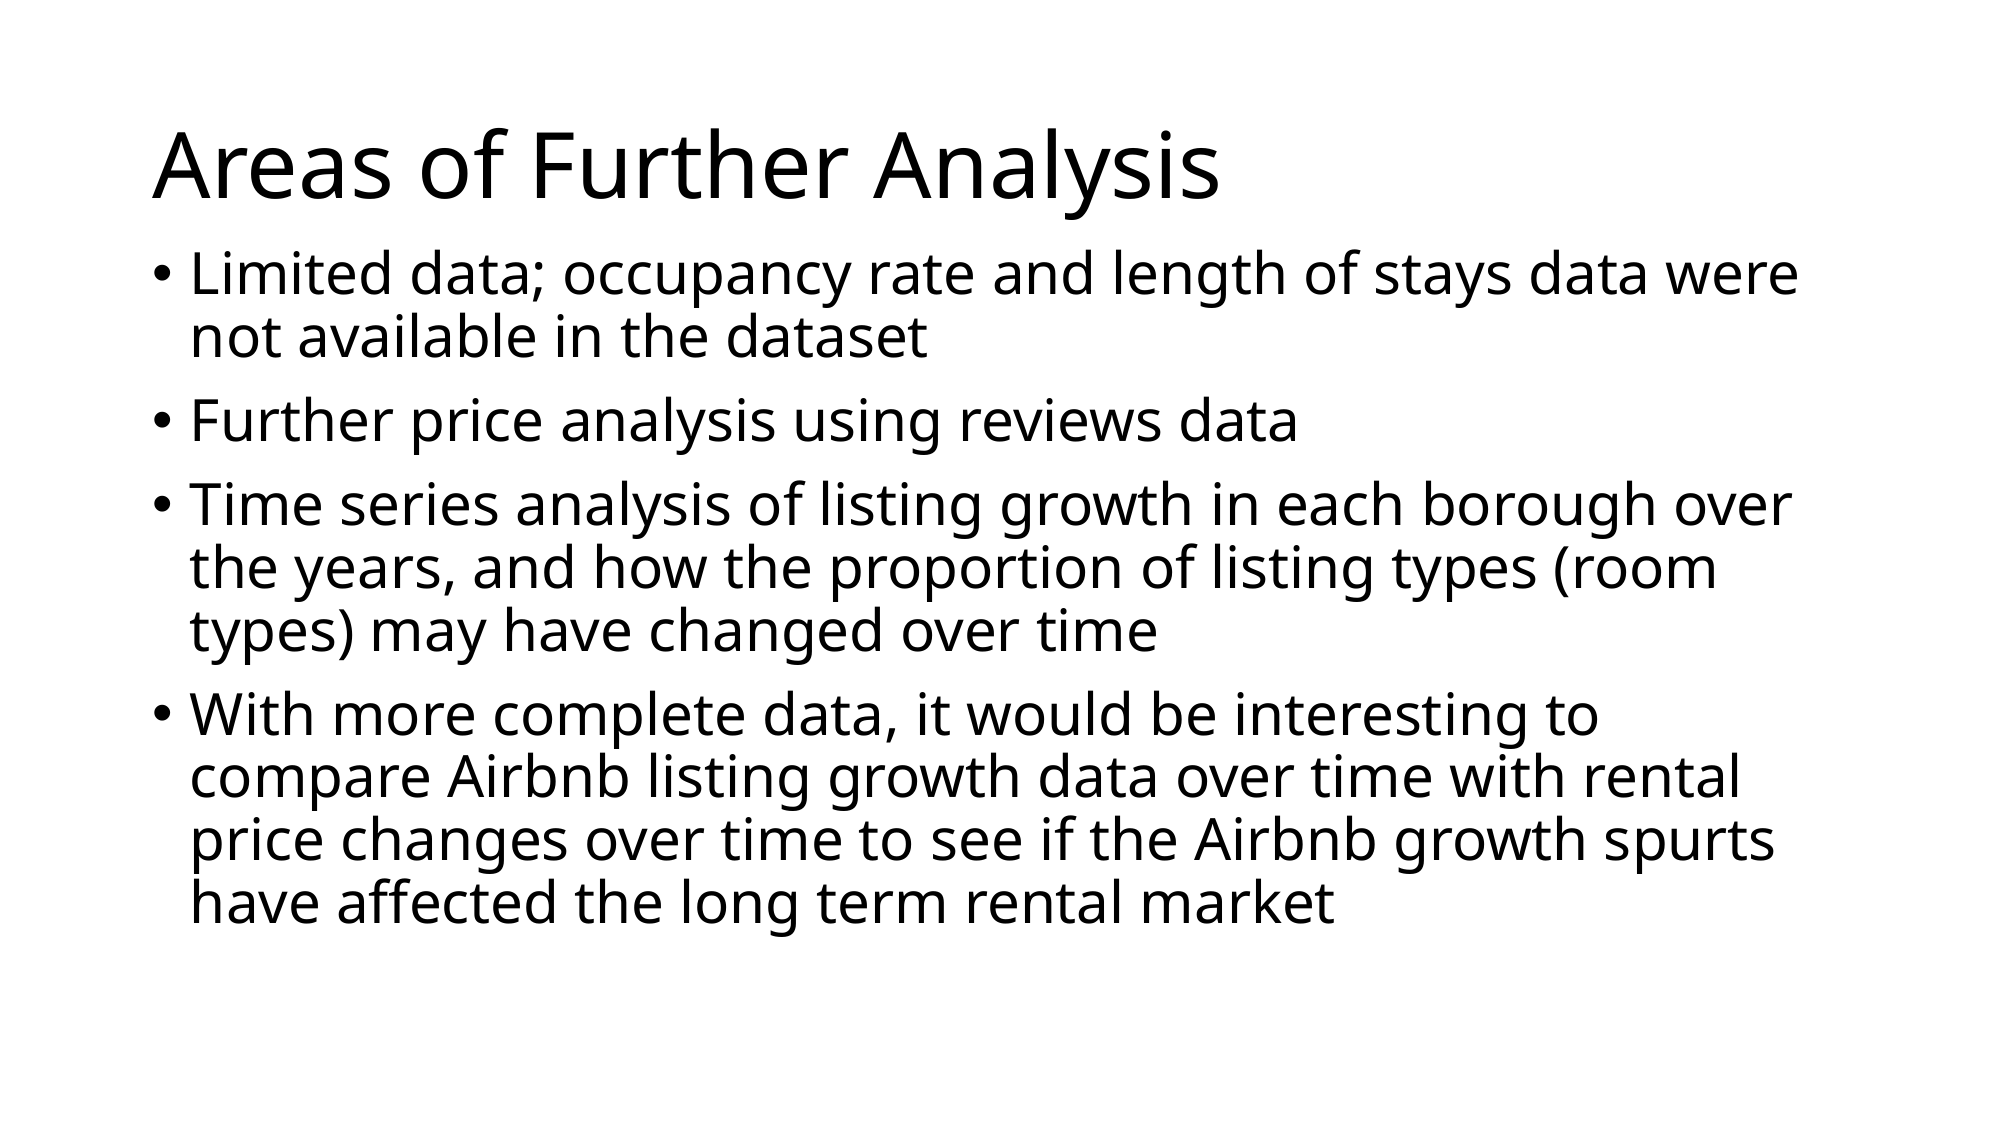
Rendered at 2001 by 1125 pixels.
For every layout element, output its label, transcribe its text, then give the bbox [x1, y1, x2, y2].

title Areas of Further Analysis [137, 59, 1863, 236]
list Limited data; occupancy rate and length of stays data were not available in the dataset Further price analysis using reviews data Time series analysis of listing growth in each borough over the years, and how the proportion of listing types (room types) may have changed over time With more complete data, it would be interesting to compare Airbnb listing growth data over time with rental price changes over time to see if the Airbnb growth spurts have affected the long term rental market [137, 236, 1863, 1014]
